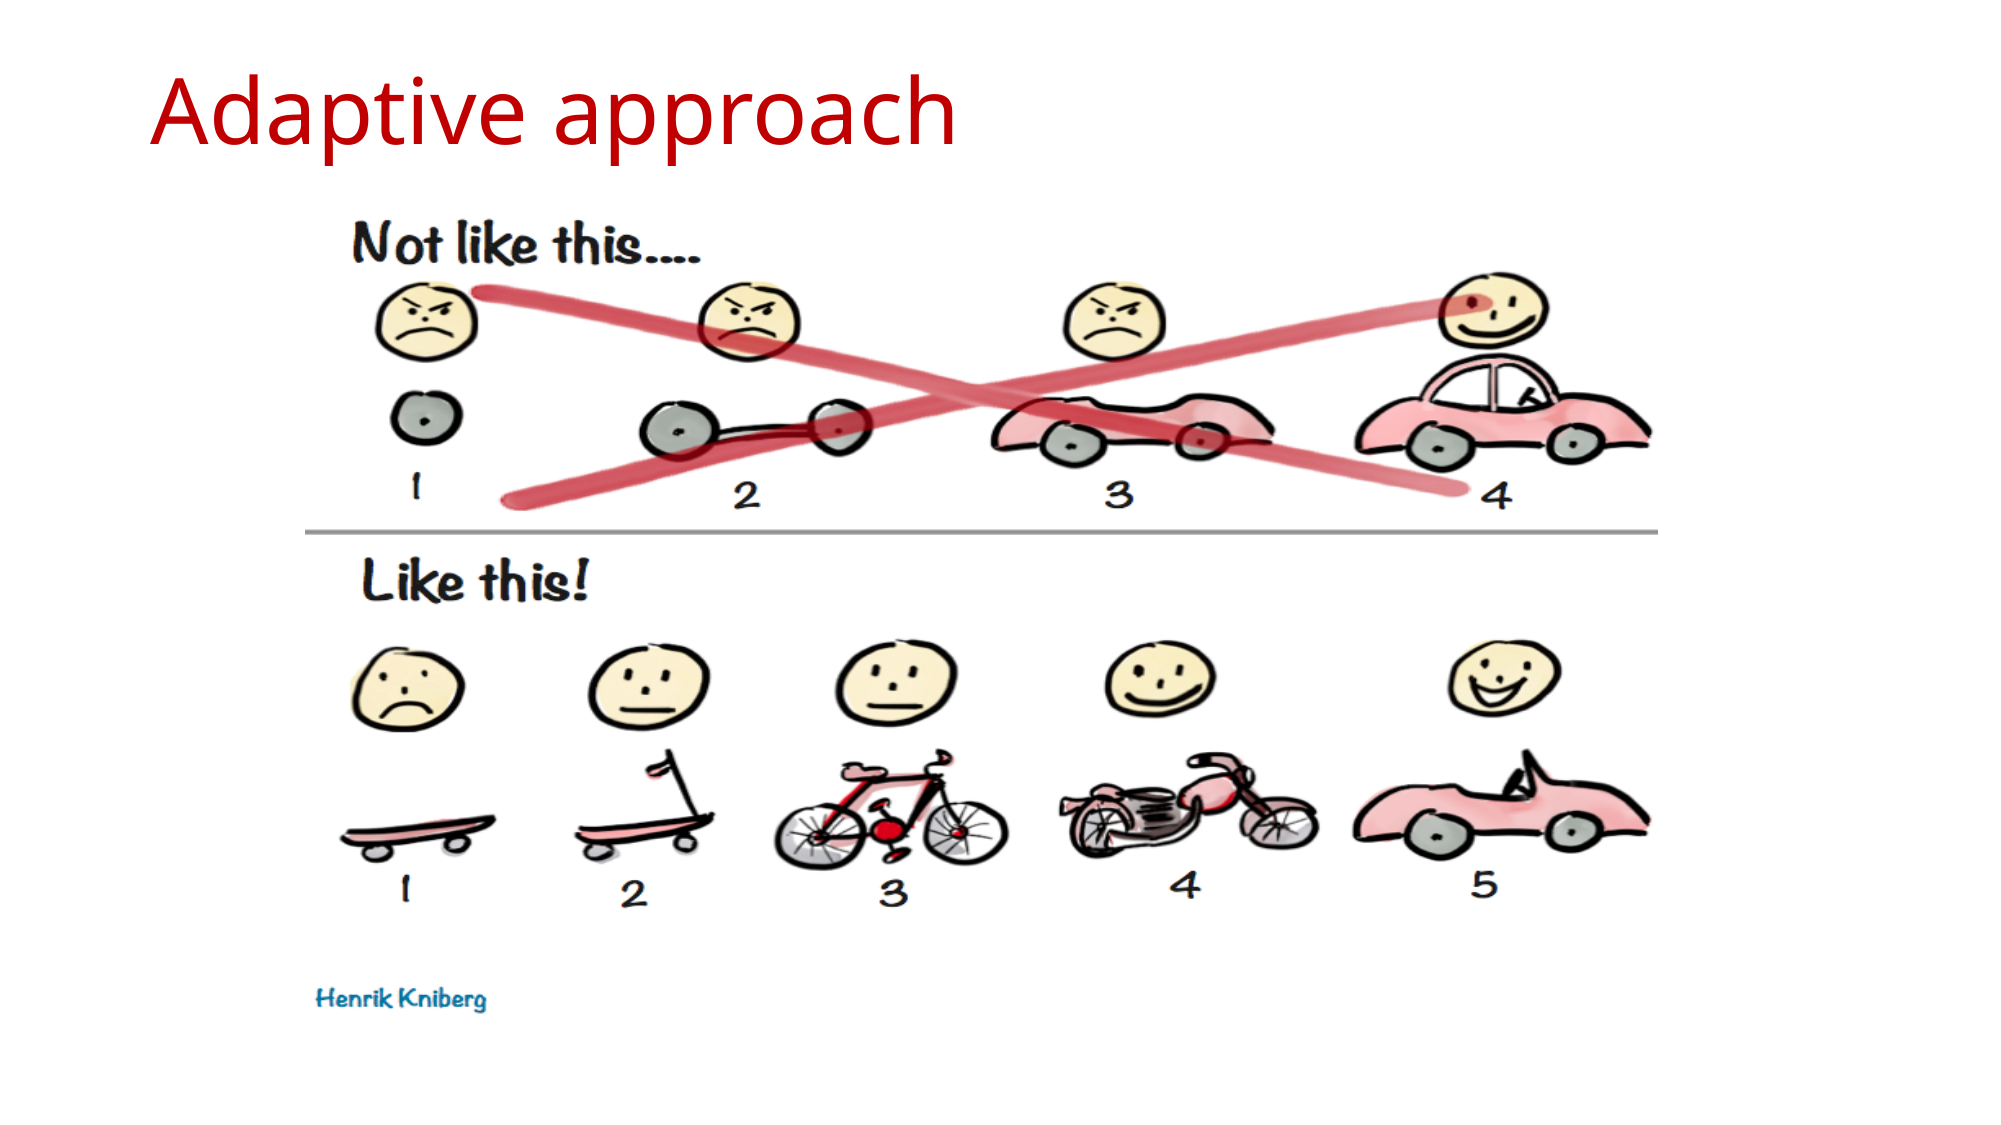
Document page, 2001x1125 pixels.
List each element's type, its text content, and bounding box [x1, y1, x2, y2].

title Adaptive approach [137, 58, 1360, 247]
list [305, 195, 1659, 1019]
